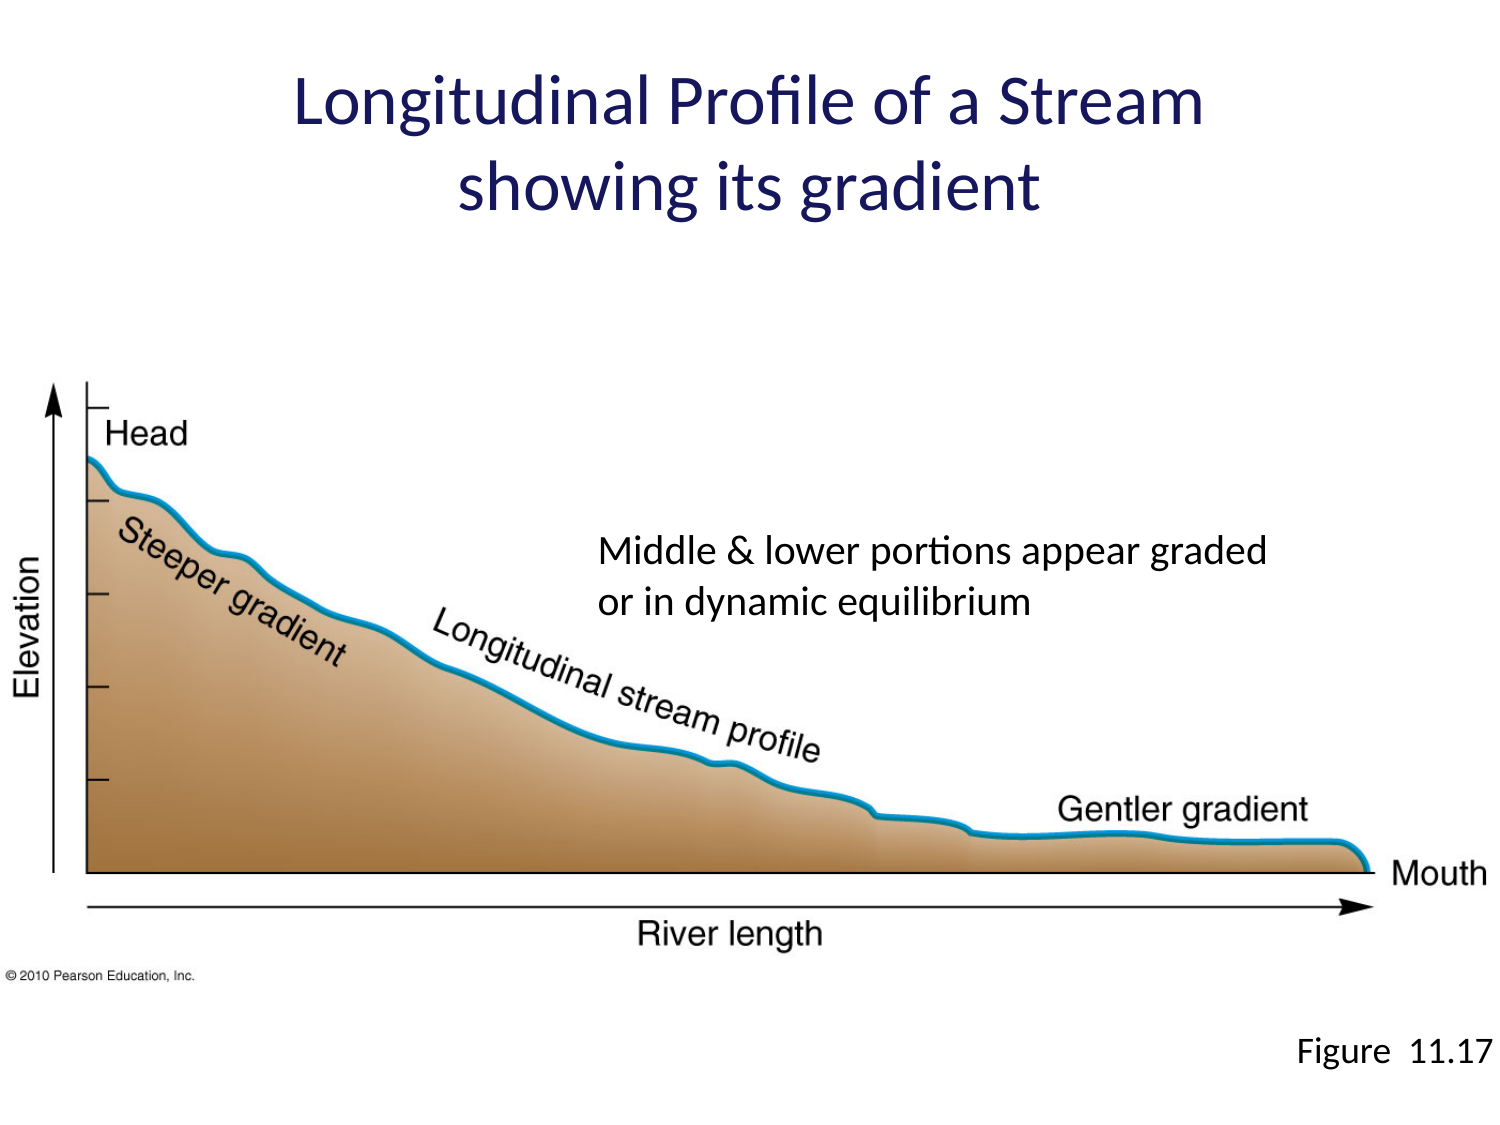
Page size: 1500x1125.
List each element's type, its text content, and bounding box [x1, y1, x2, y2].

text_box Figure 11.17 [1282, 1018, 1500, 1079]
title Longitudinal Profile of a Stream showing its gradient [75, 45, 1425, 233]
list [0, 375, 1500, 994]
